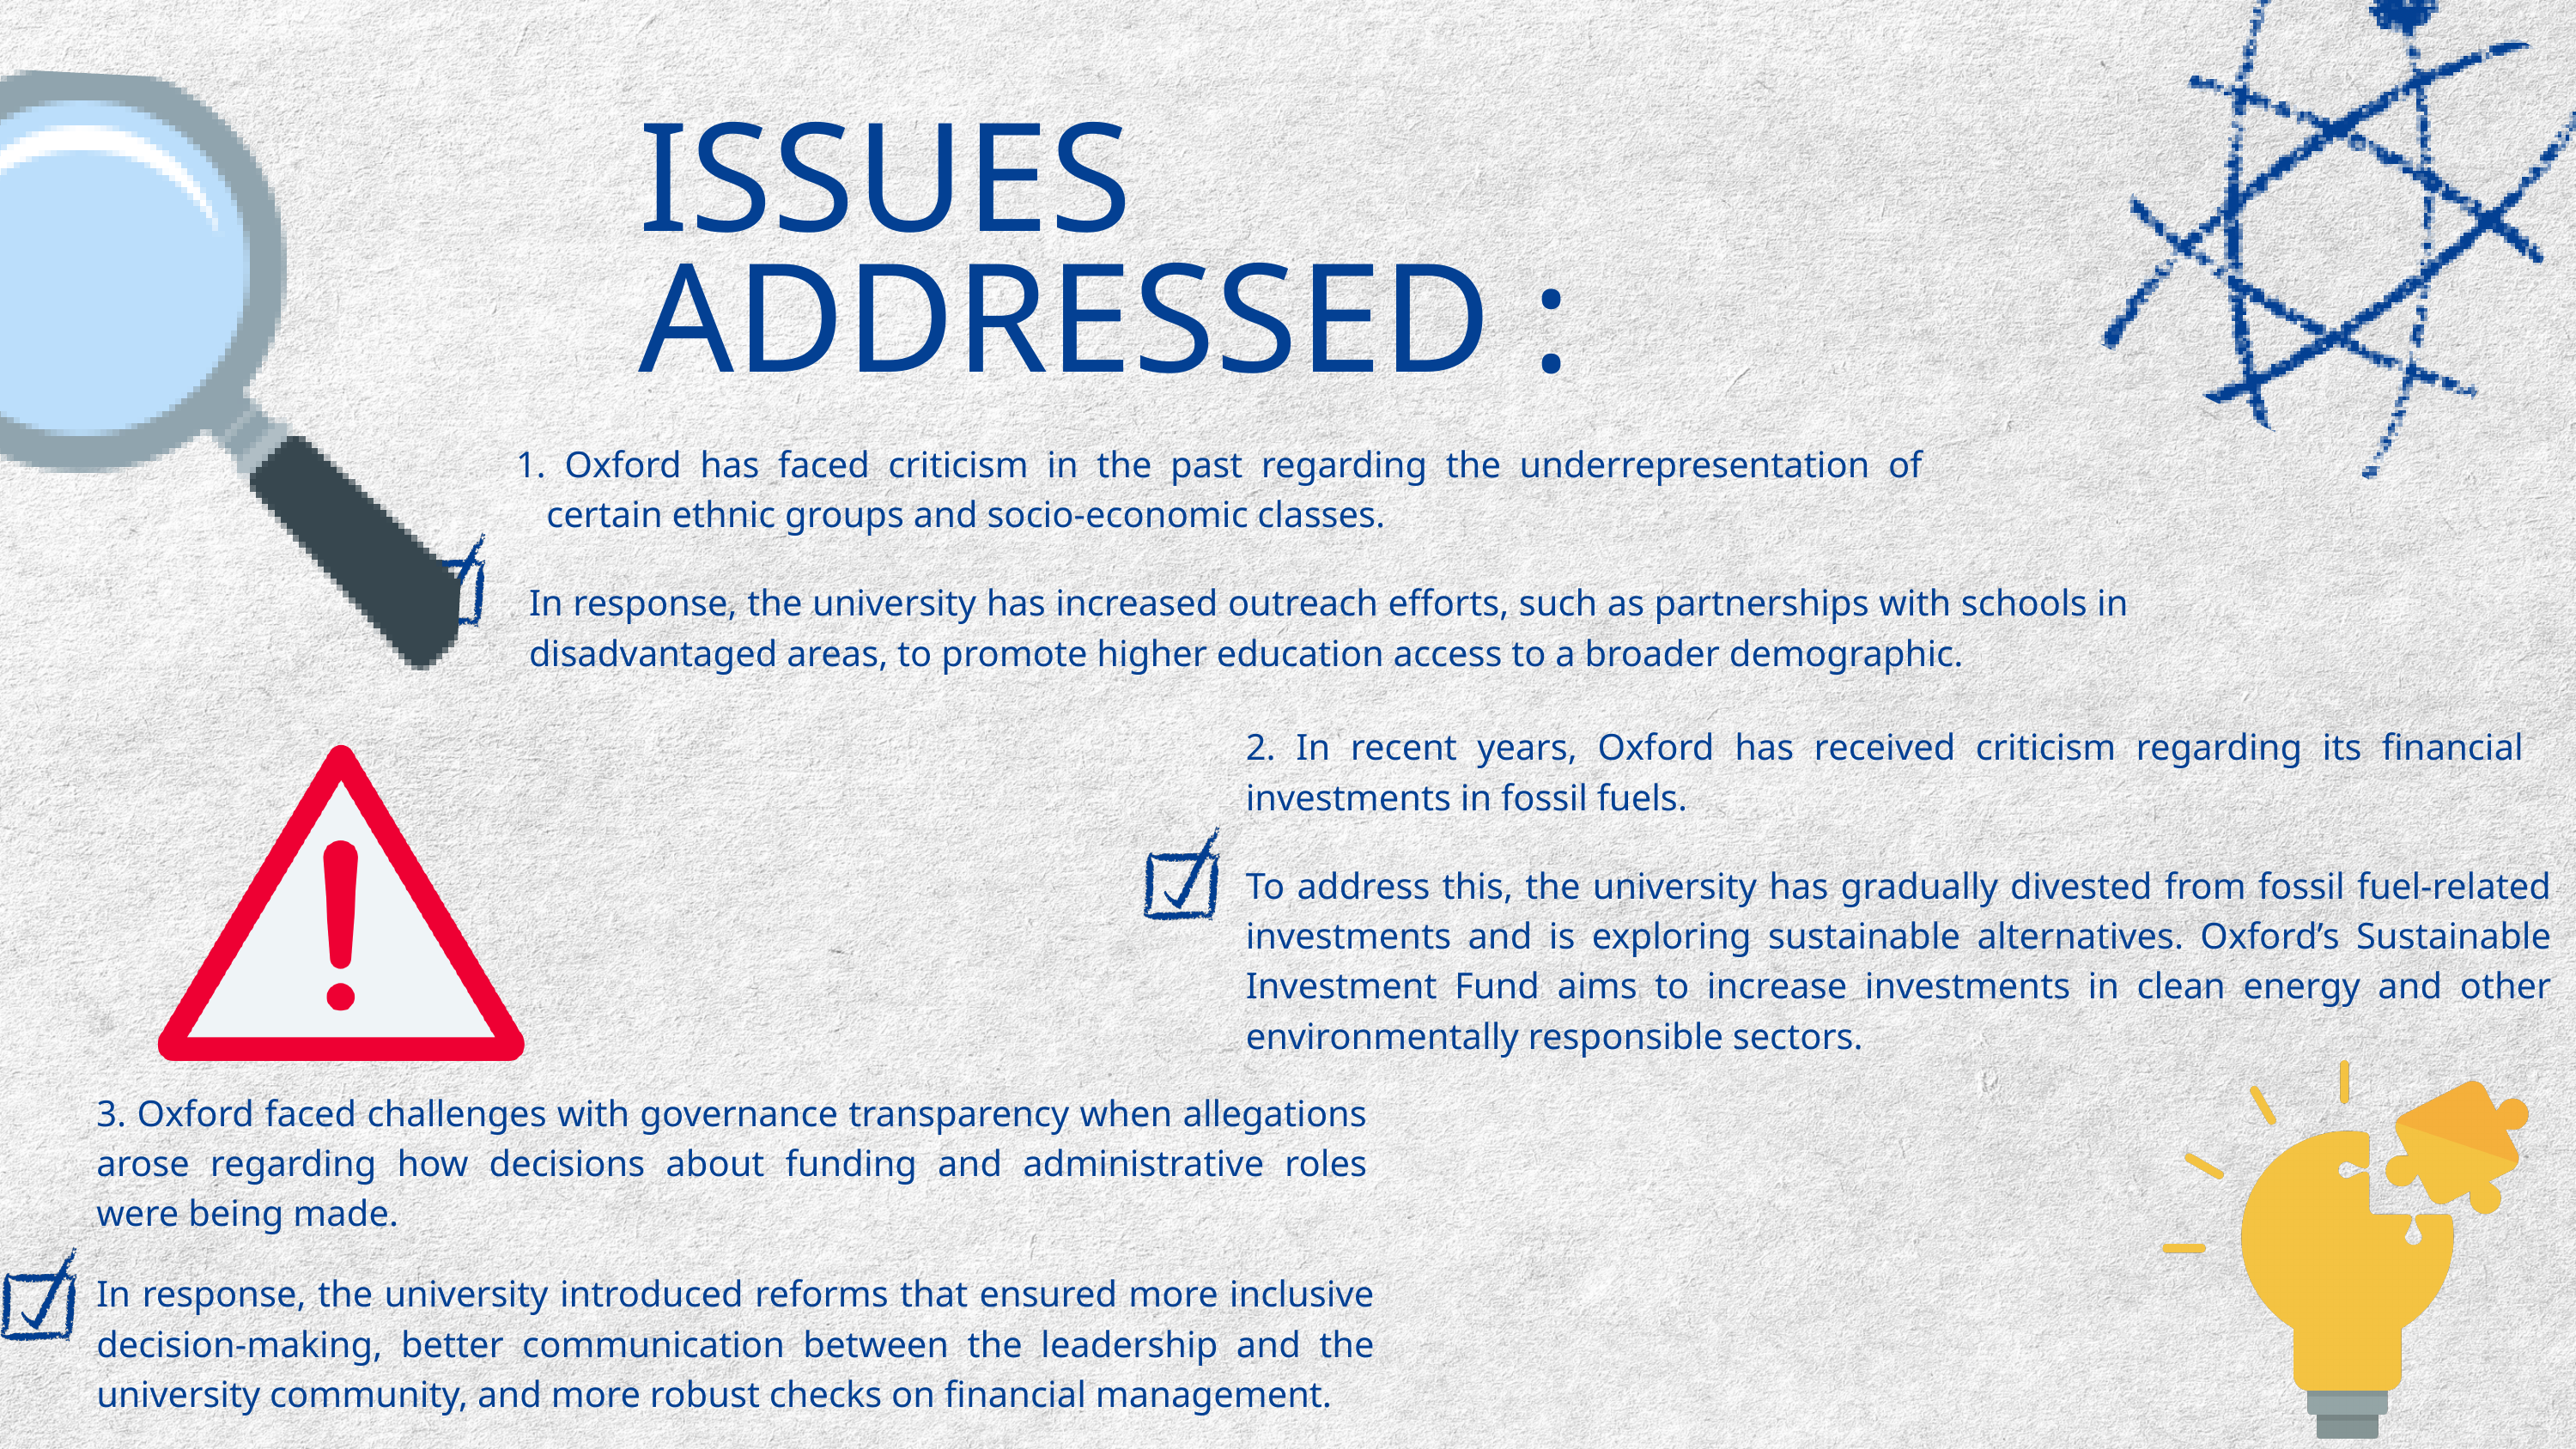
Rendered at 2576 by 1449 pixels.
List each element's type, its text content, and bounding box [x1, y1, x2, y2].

text_box [0, 0, 2576, 1449]
text_box [2065, 0, 2576, 506]
text_box In response, the university introduced reforms that ensured more inclusive decision-making, better communication between the leadership and the university community, and more robust checks on financial management. [96, 1264, 1376, 1415]
text_box [0, 1246, 77, 1342]
text_box 3. Oxford faced challenges with governance transparency when allegations arose regarding how decisions about funding and administrative roles were being made. [96, 1083, 1368, 1234]
text_box To address this, the university has gradually divested from fossil fuel-related investments and is exploring sustainable alternatives. Oxford’s Sustainable Investment Fund aims to increase investments in clean energy and other environmentally responsible sectors. [1245, 856, 2553, 1057]
text_box [0, 69, 486, 673]
text_box In response, the university has increased outreach efforts, such as partnerships with schools in disadvantaged areas, to promote higher education access to a broader demographic. [528, 573, 2129, 674]
text_box [153, 743, 529, 1061]
text_box [2162, 1060, 2530, 1439]
text_box [459, 532, 486, 627]
text_box [1143, 826, 1220, 921]
text_box Oxford has faced criticism in the past regarding the underrepresentation of certain ethnic groups and socio-economic classes. [485, 434, 1923, 535]
text_box 2. In recent years, Oxford has received criticism regarding its financial investments in fossil fuels. [1245, 717, 2524, 818]
text_box ISSUES ADDRESSED : [639, 121, 1853, 403]
